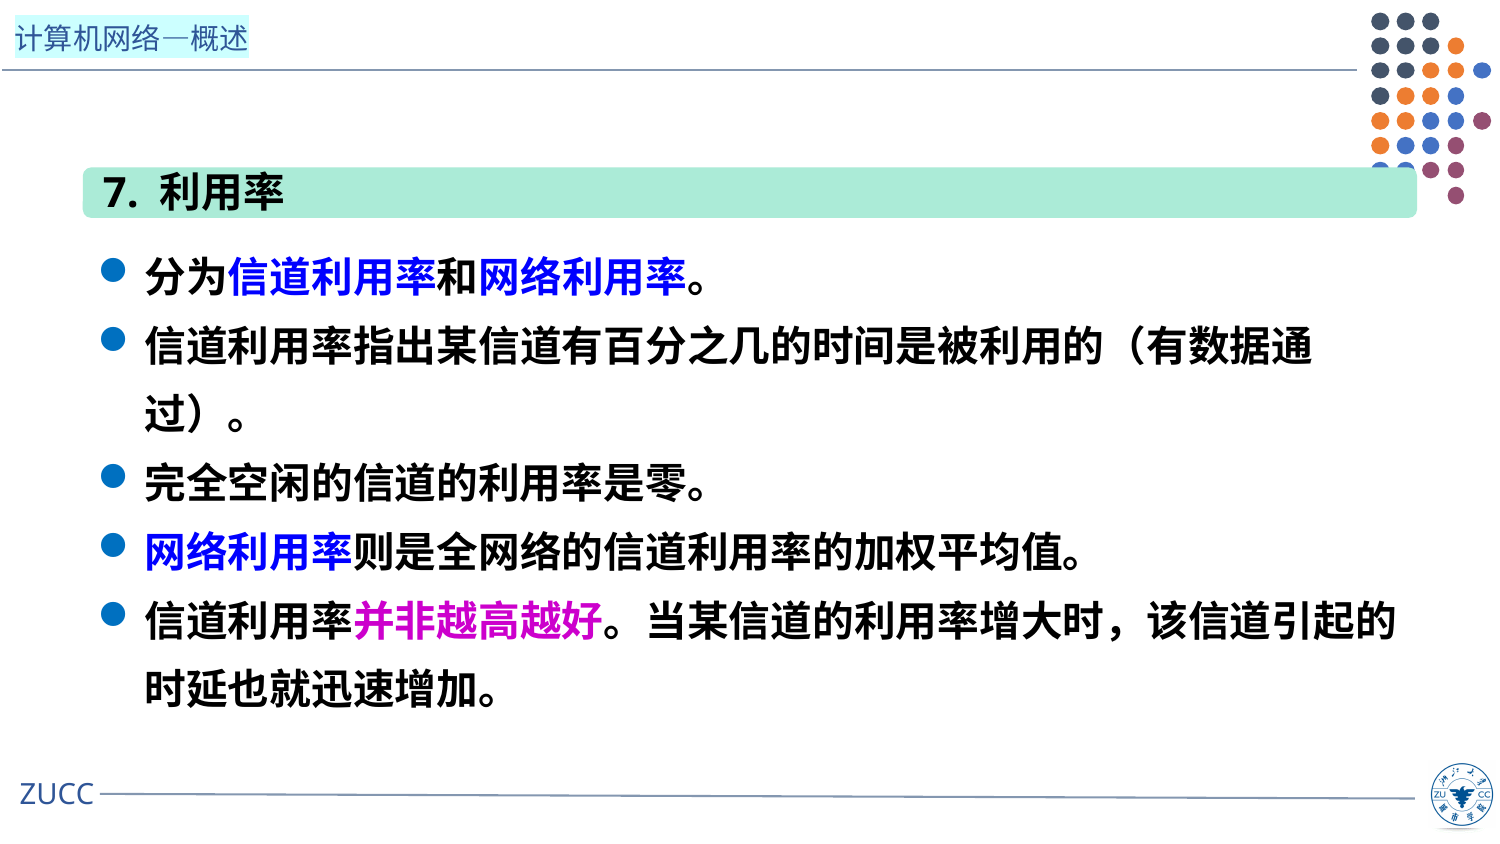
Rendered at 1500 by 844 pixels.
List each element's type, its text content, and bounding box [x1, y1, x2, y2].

text_box [82, 168, 88, 218]
picture [1415, 750, 1500, 837]
text_box 7. 利用率 [88, 158, 300, 224]
text_box 分为信道利用率和网络利用率。 信道利用率指出某信道有百分之几的时间是被利用的（有数据通过）。 完全空闲的信道的利用率是零。 网络利用率则是全网络的信道利用率的加权平均值。 信道利用率并非越高越好。当某信道的利用率增大时，该信道引起的时延也就迅速增加。 [82, 224, 1418, 721]
text_box [300, 167, 1418, 218]
